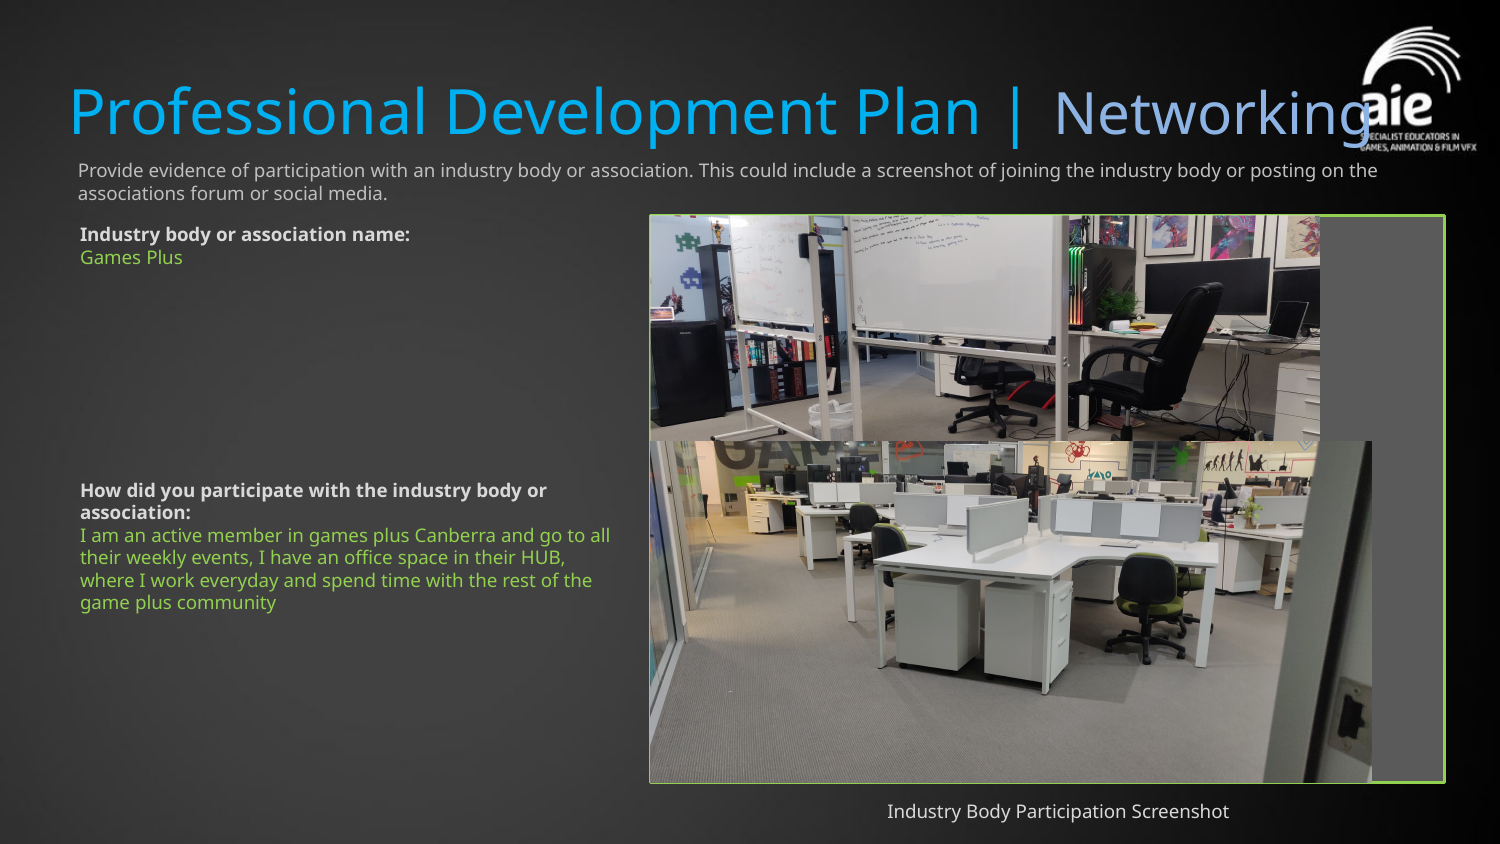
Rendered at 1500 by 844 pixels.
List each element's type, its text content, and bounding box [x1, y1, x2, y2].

picture [0, 0, 1500, 844]
text_box Industry body or association name: Games Plus [65, 215, 629, 416]
title Professional Development Plan | Networking [53, 33, 1426, 175]
text_box How did you participate with the industry body or association: I am an active member in games plus Canberra and go to all their weekly events, I have an office space in their HUB, where I work everyday and spend time with the rest of the game plus community [65, 471, 629, 820]
list Provide evidence of participation with an industry body or association. This could include a screenshot of joining the industry body or posting on the associations forum or social media. [62, 175, 1420, 225]
text_box Industry Body Participation Screenshot [850, 792, 1266, 826]
